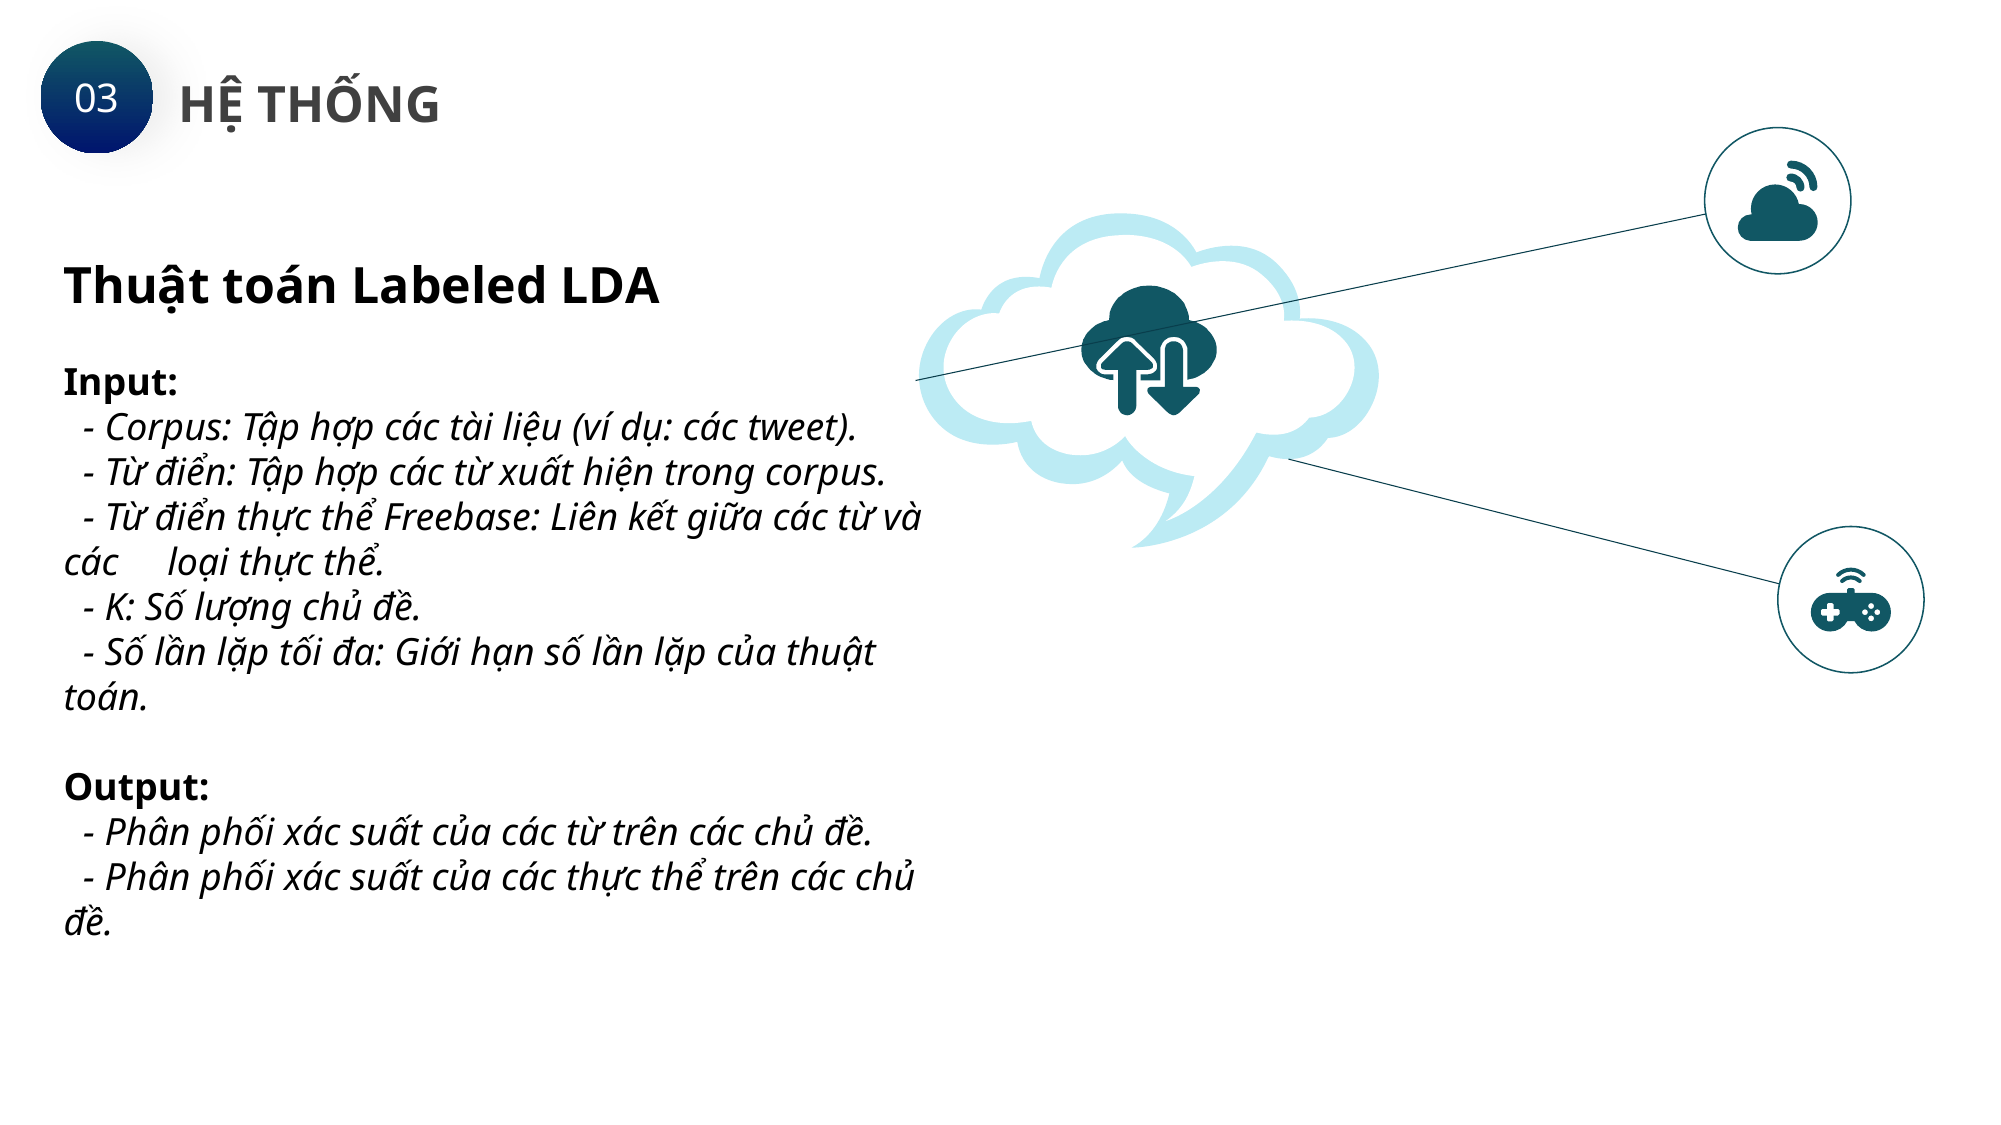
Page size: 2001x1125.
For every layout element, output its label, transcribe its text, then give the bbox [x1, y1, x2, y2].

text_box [40, 40, 487, 154]
text_box Thuật toán Labeled LDA Input: - Corpus: Tập hợp các tài liệu (ví dụ: các tweet). - Từ điển: Tập hợp các từ xuất hiện trong corpus. - Từ điển thực thể Freebase: Liên kết giữa các từ và các loại thực thể. - K: Số lượng chủ đề. - Số lần lặp tối đa: Giới hạn số lần lặp của thuật toán. Output: - Phân phối xác suất của các từ trên các chủ đề. - Phân phối xác suất của các thực thể trên các chủ đề. [48, 245, 966, 996]
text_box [915, 127, 1925, 673]
